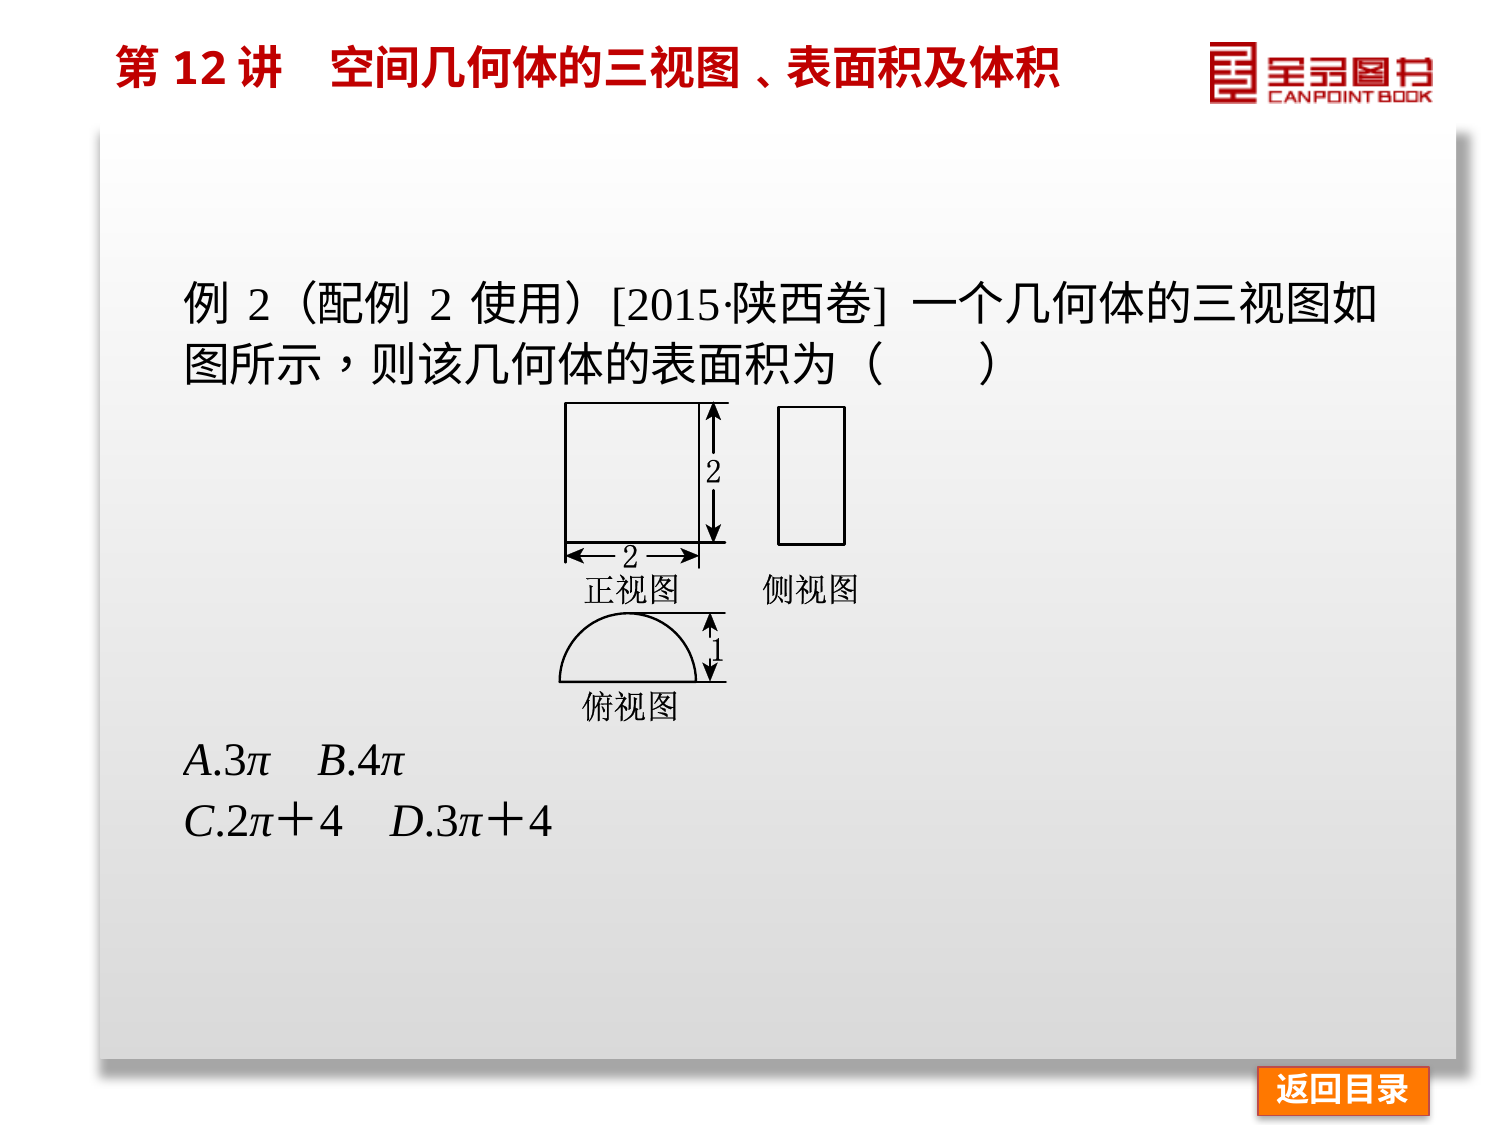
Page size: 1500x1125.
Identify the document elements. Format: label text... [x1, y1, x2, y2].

text_box 返回目录 [1257, 1066, 1430, 1116]
picture [1210, 42, 1433, 104]
text_box [112, 148, 1412, 1035]
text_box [182, 272, 1380, 911]
text_box 第12讲 空间几何体的三视图﹑表面积及体积 [100, 27, 1199, 106]
